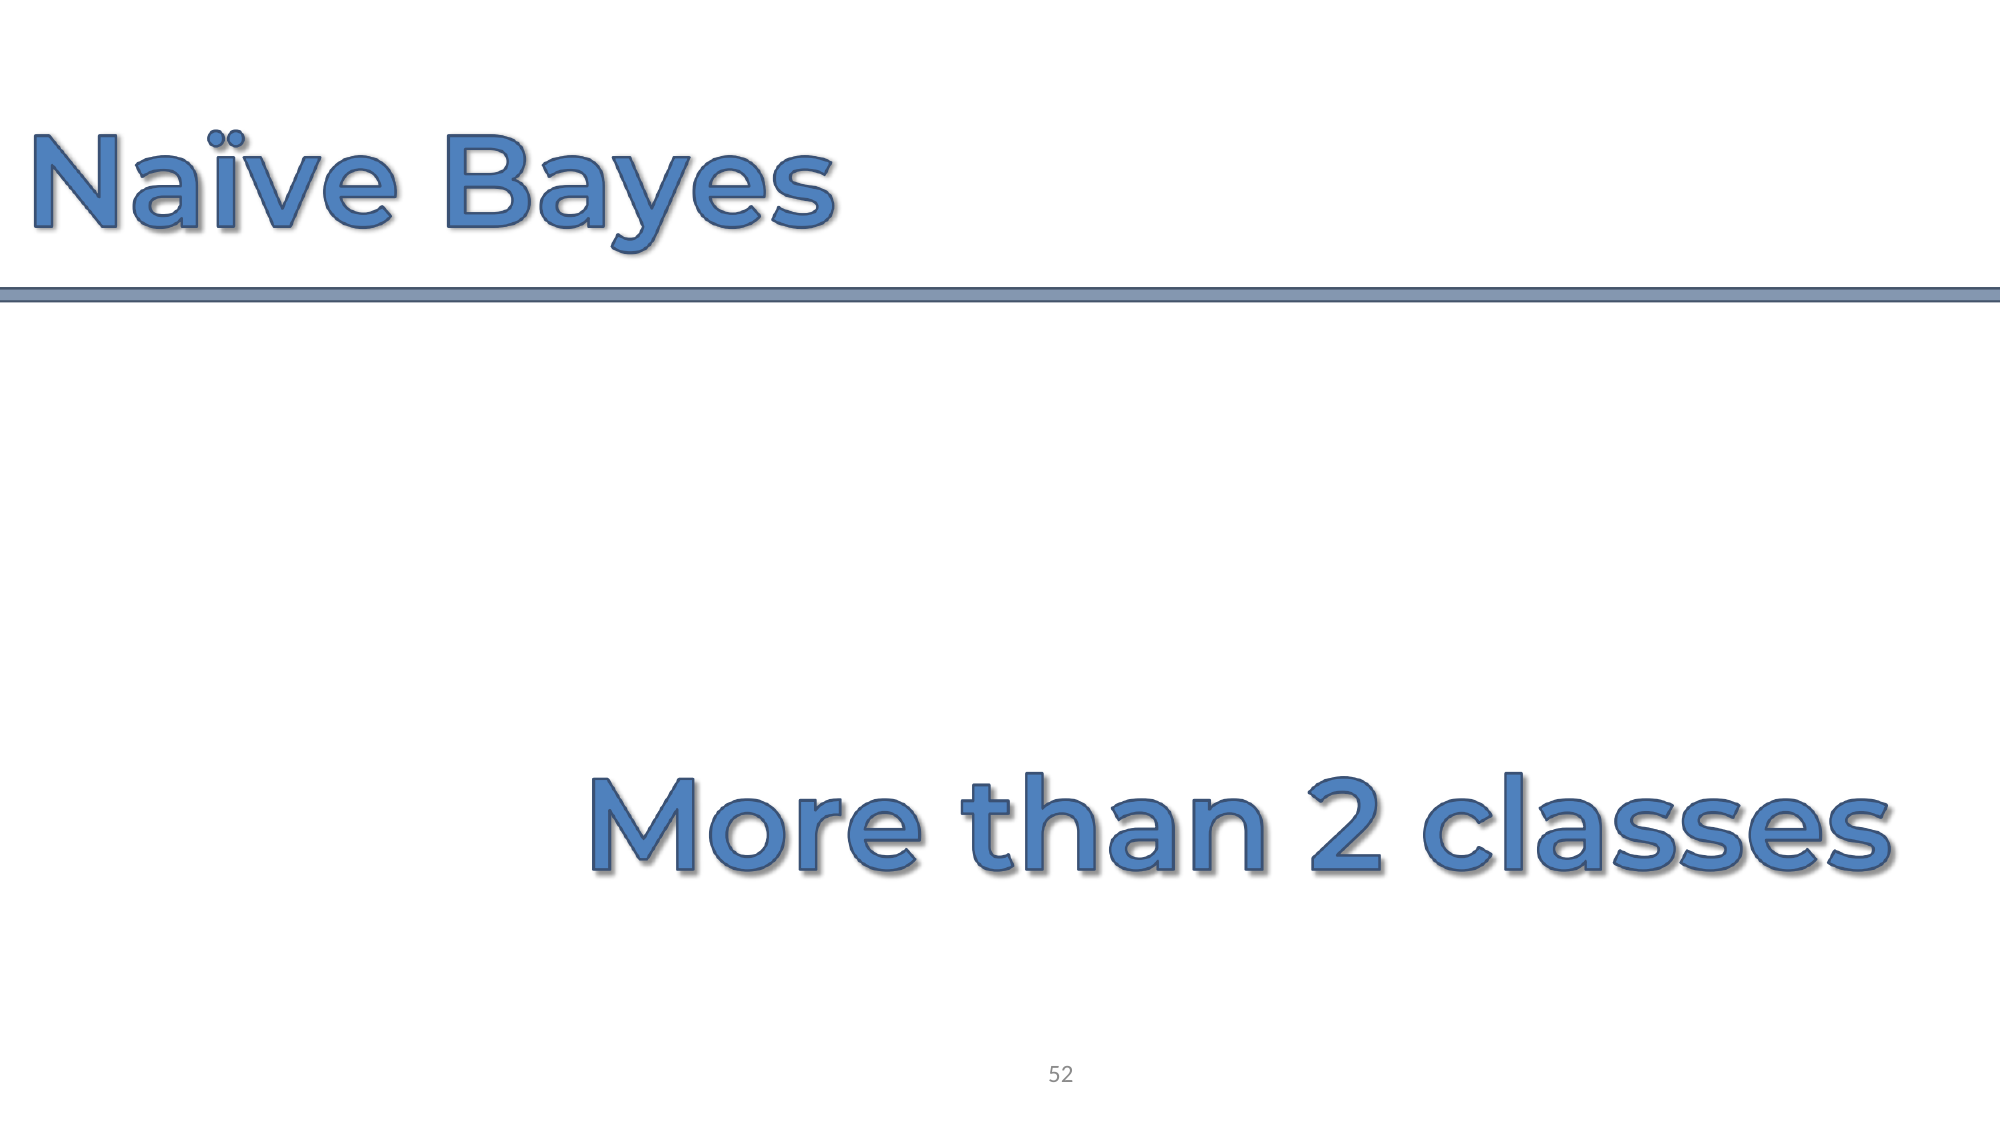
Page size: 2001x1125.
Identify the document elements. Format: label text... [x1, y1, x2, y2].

picture [0, 113, 2000, 1012]
slide_number 52 [638, 1042, 1089, 1103]
